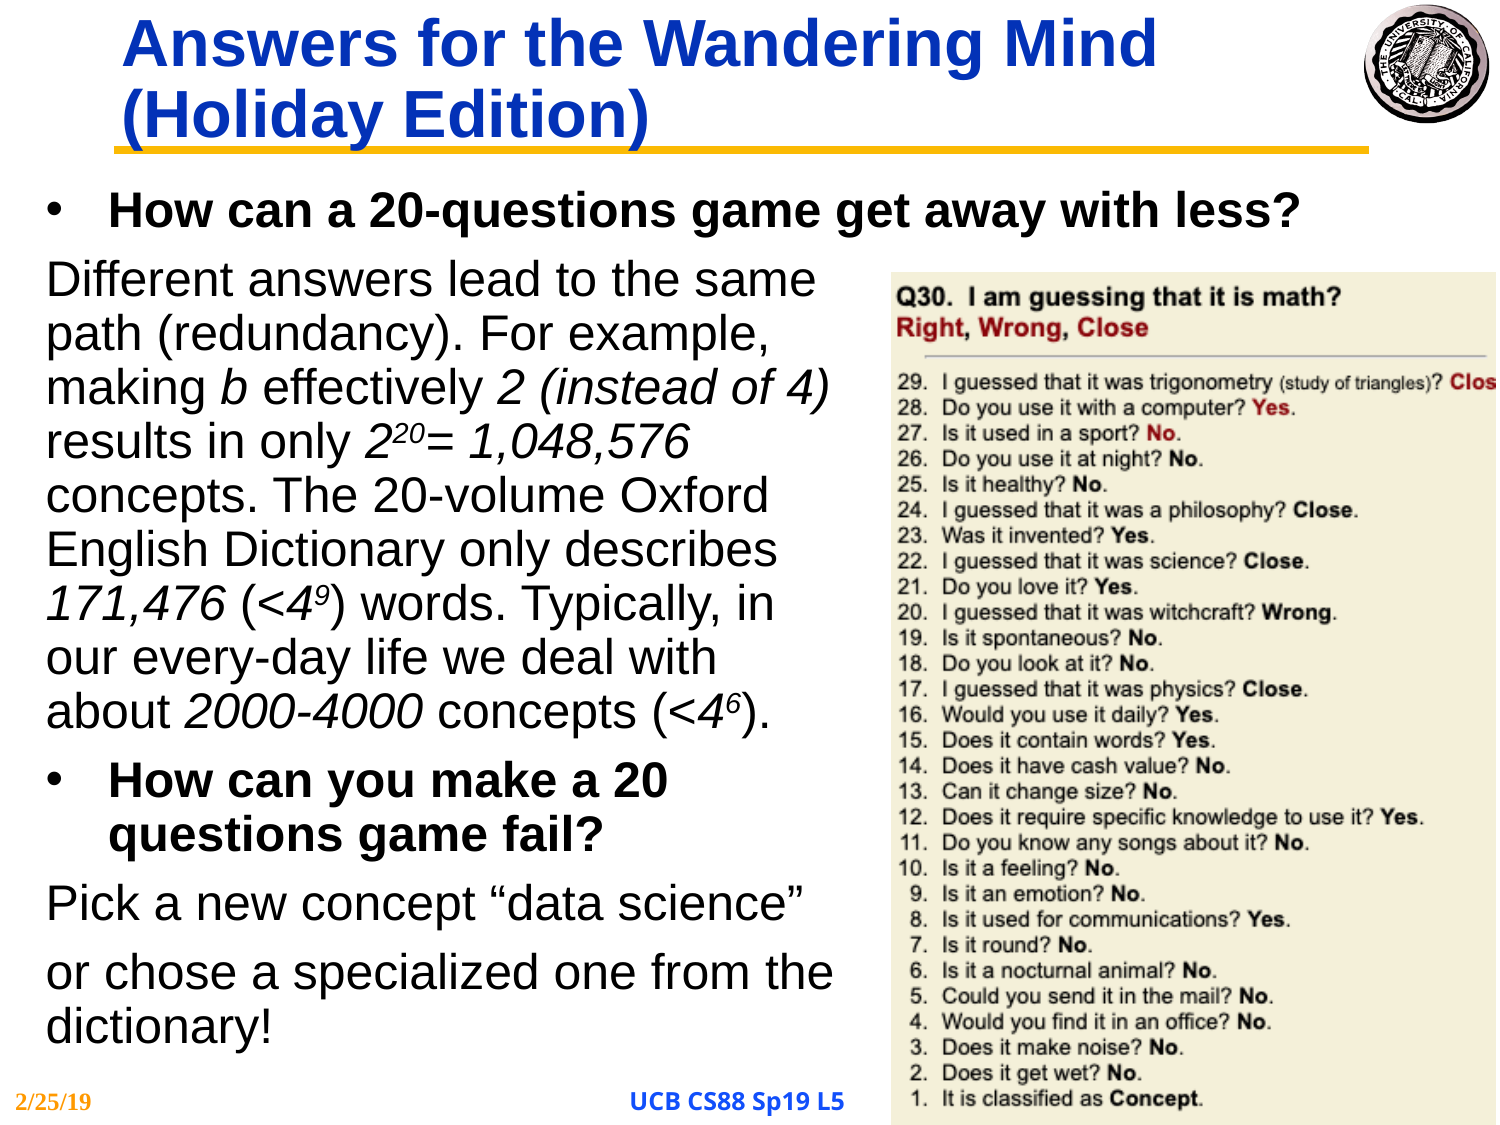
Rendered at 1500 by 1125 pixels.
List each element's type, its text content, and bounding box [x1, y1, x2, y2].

footer UCB CS88 Sp19 L5 [500, 1074, 886, 1125]
title Answers for the Wandering Mind (Holiday Edition) [106, 20, 1369, 141]
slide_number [0, 1074, 250, 1125]
picture [891, 272, 1496, 1125]
list How can a 20-questions game get away with less? Different answers lead to the same path (redundancy). For example, making b effectively 2 (instead of 4) results in only 220= 1,048,576 concepts. The 20-volume Oxford English Dictionary only describes 171,476 (<49) words. Typically, in our every-day life we deal with about 2000-4000 concepts (<46). How can you make a 20 questions game fail? Pick a new concept “data science” or chose a specialized one from the dictionary! [17, 176, 1324, 1075]
picture [1350, 0, 1500, 127]
